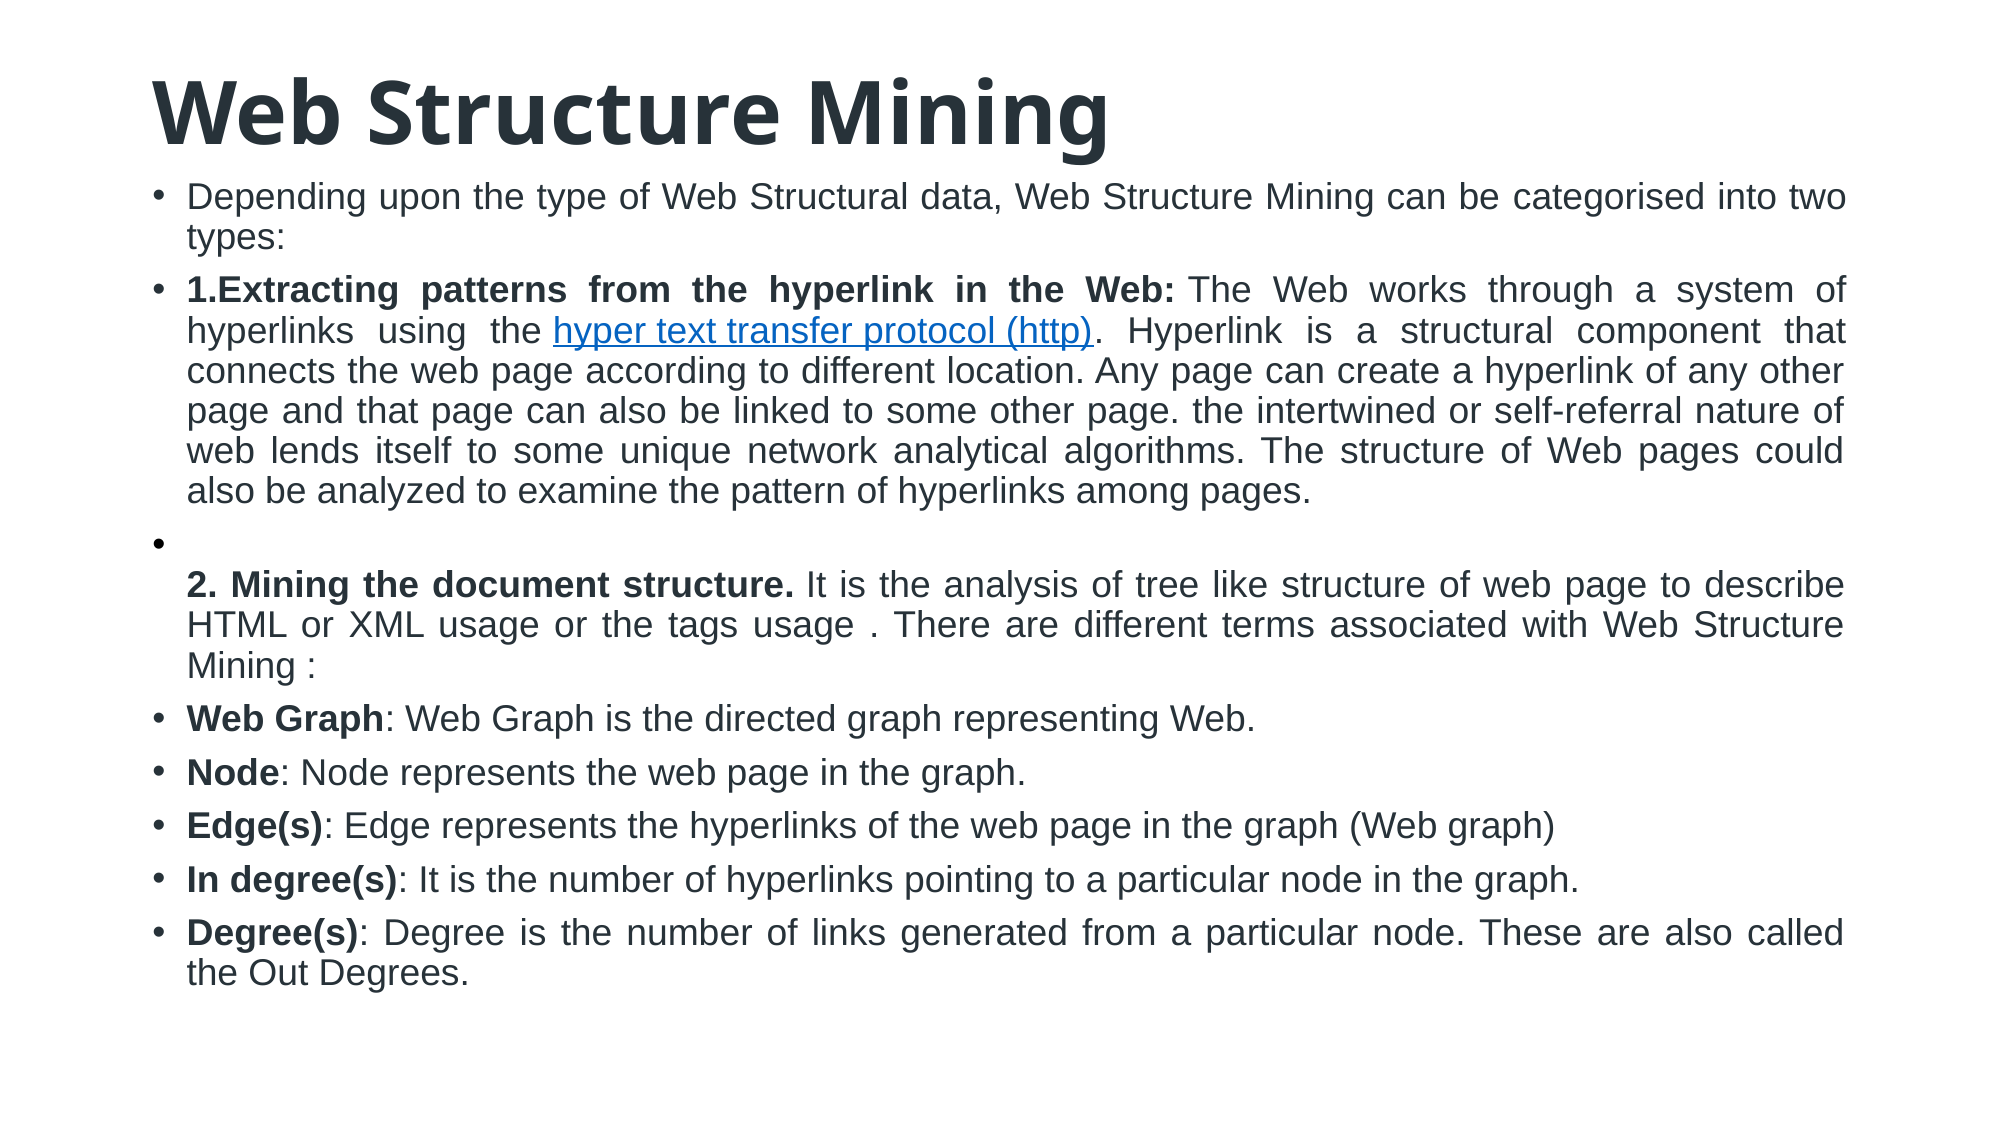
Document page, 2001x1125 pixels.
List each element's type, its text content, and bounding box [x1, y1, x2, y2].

title Web Structure Mining [137, 59, 1863, 169]
list Depending upon the type of Web Structural data, Web Structure Mining can be categorised into two types: 1.Extracting patterns from the hyperlink in the Web: The Web works through a system of hyperlinks using the hyper text transfer protocol (http). Hyperlink is a structural component that connects the web page according to different location. Any page can create a hyperlink of any other page and that page can also be linked to some other page. the intertwined or self-referral nature of web lends itself to some unique network analytical algorithms. The structure of Web pages could also be analyzed to examine the pattern of hyperlinks among pages. 2. Mining the document structure. It is the analysis of tree like structure of web page to describe HTML or XML usage or the tags usage . There are different terms associated with Web Structure Mining : Web Graph: Web Graph is the directed graph representing Web. Node: Node represents the web page in the graph. Edge(s): Edge represents the hyperlinks of the web page in the graph (Web graph) In degree(s): It is the number of hyperlinks pointing to a particular node in the graph. Degree(s): Degree is the number of links generated from a particular node. These are also called the Out Degrees. [137, 169, 1863, 1014]
